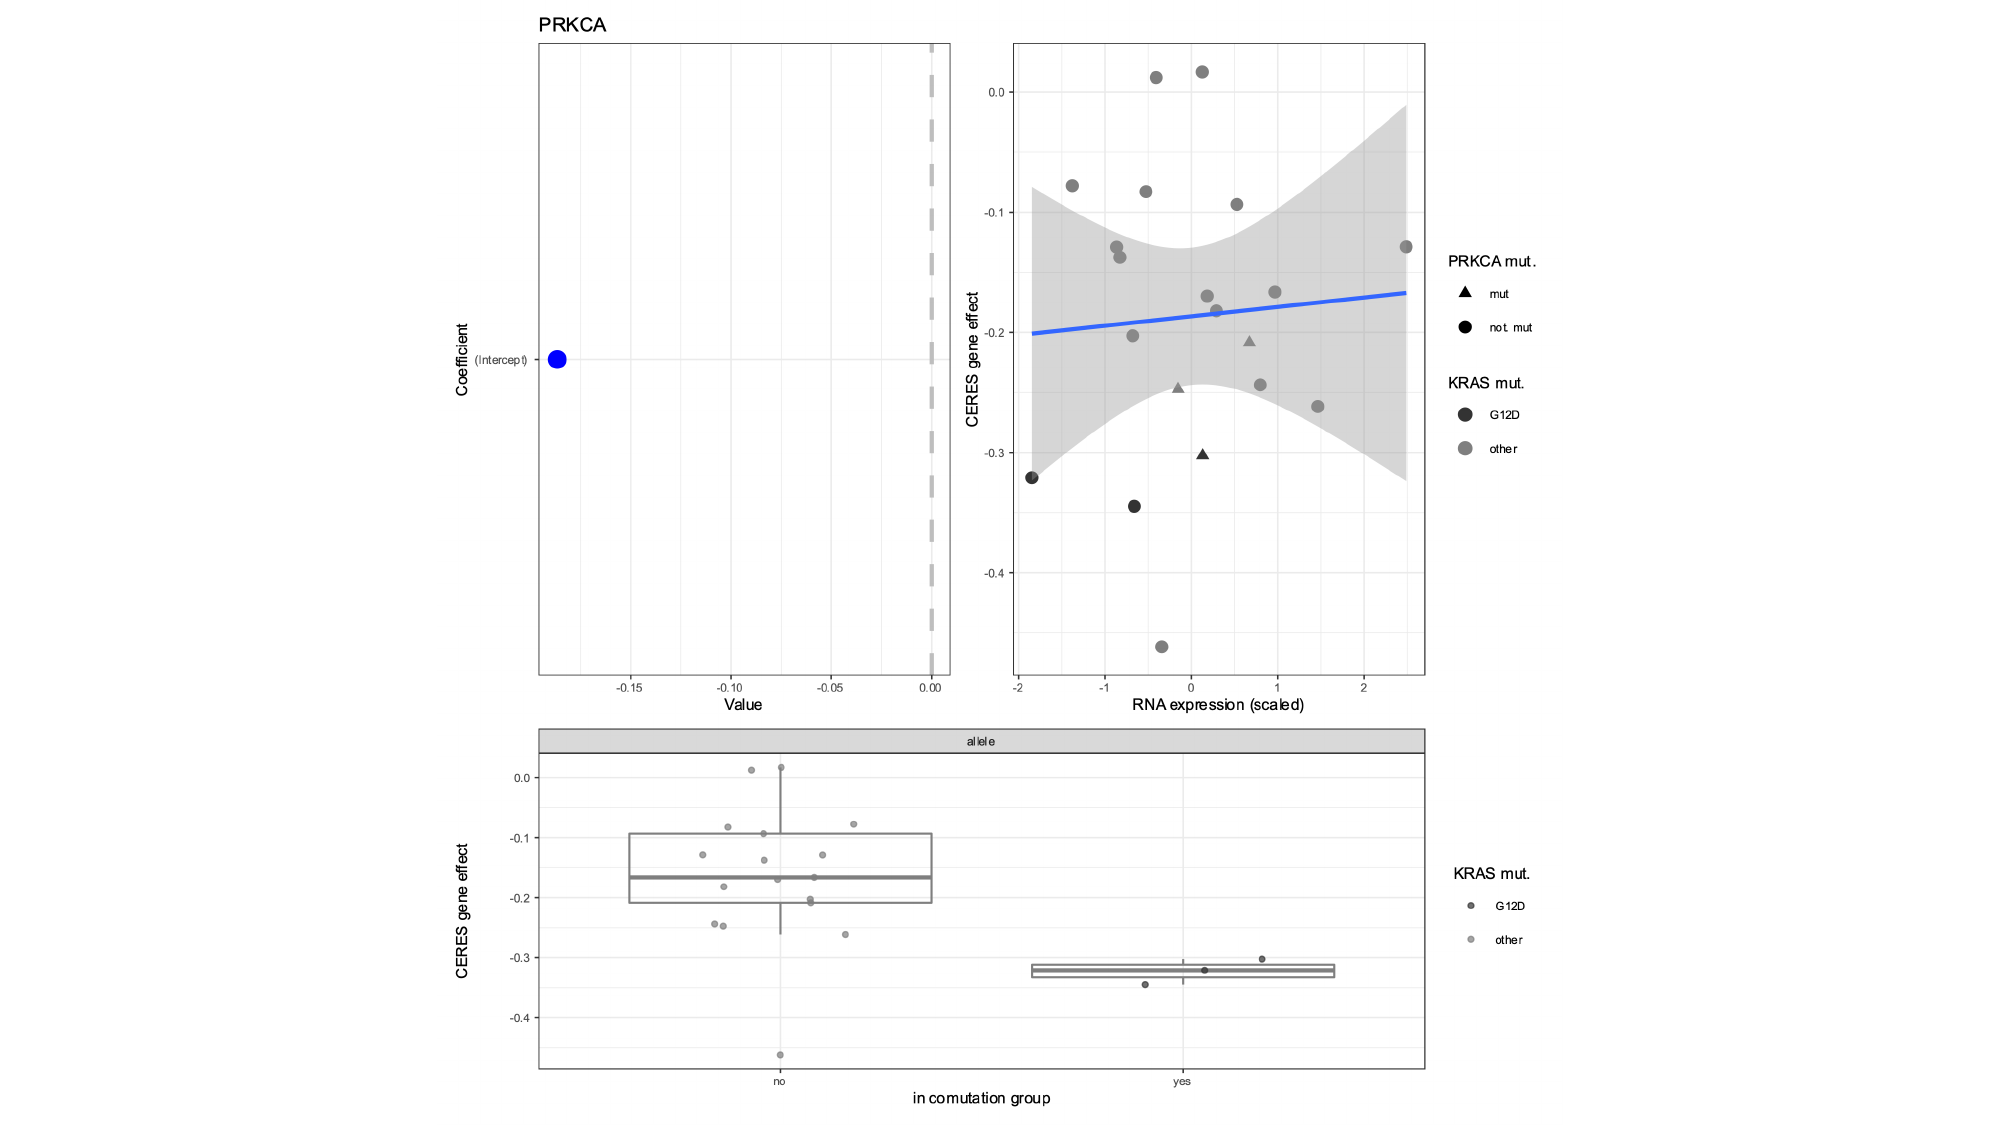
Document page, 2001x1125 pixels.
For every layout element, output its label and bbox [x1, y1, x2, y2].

picture [437, 0, 1563, 1125]
